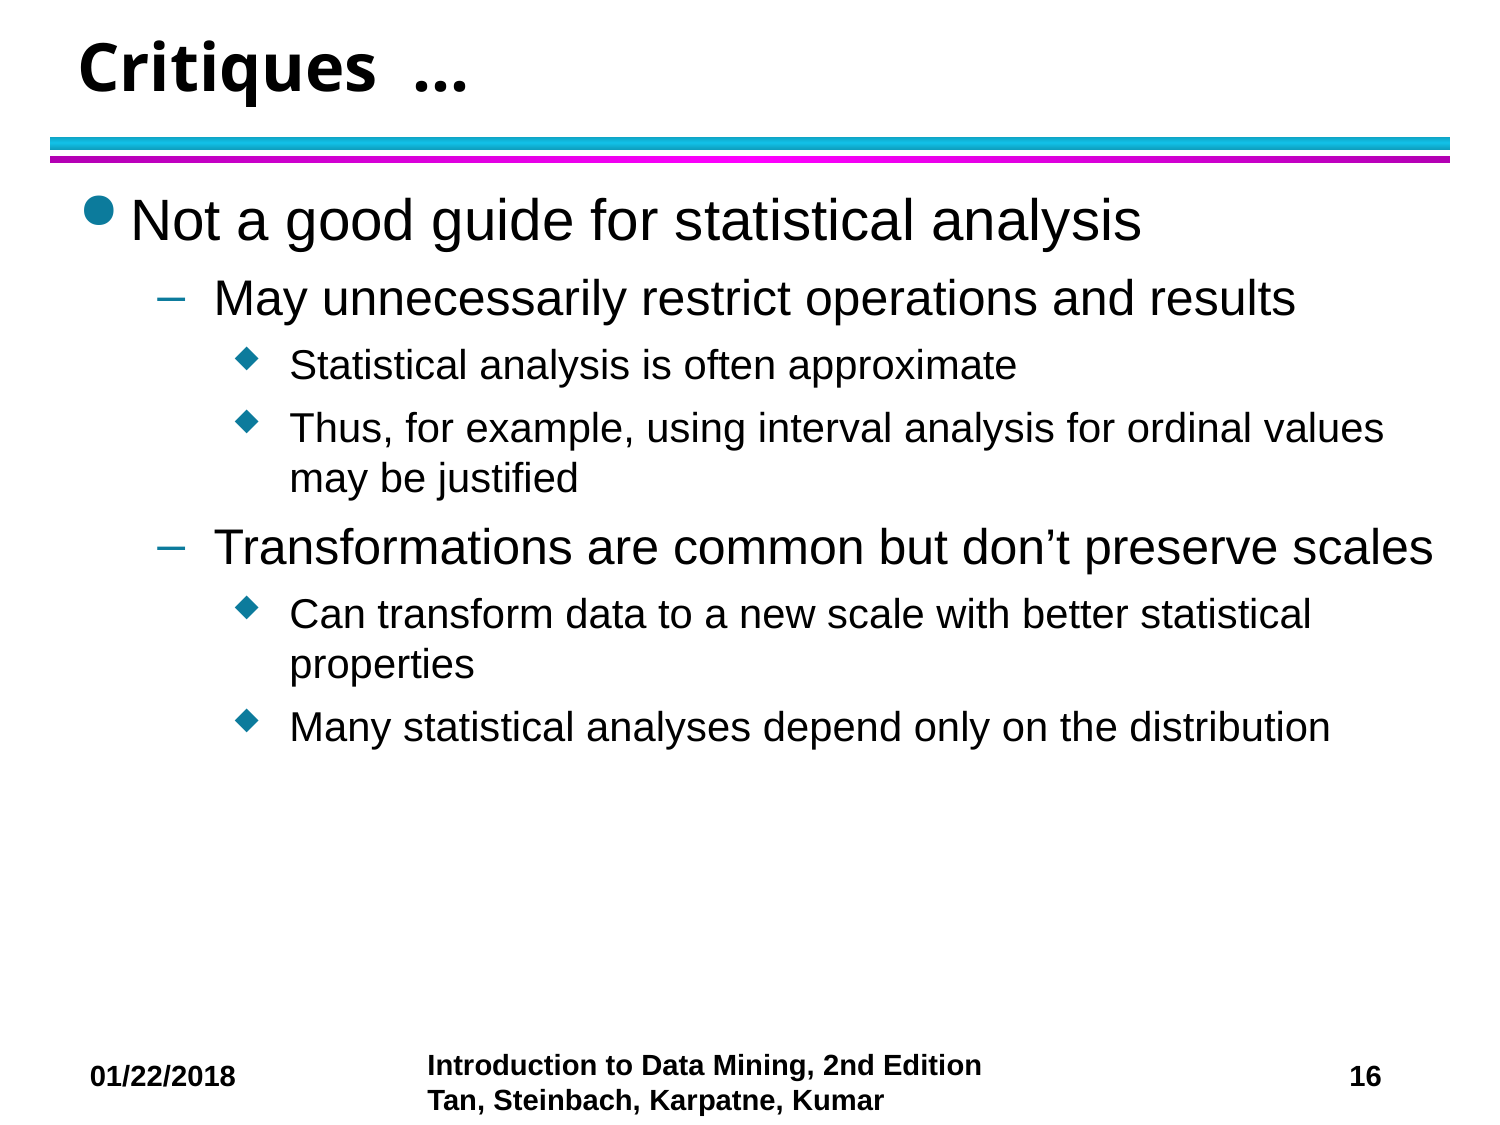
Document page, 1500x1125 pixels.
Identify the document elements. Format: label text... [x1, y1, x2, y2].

title Critiques … [62, 24, 1421, 113]
list Not a good guide for statistical analysis May unnecessarily restrict operations and results Statistical analysis is often approximate Thus, for example, using interval analysis for ordinal values may be justified Transformations are common but don’t preserve scales Can transform data to a new scale with better statistical properties Many statistical analyses depend only on the distribution [67, 174, 1450, 1025]
